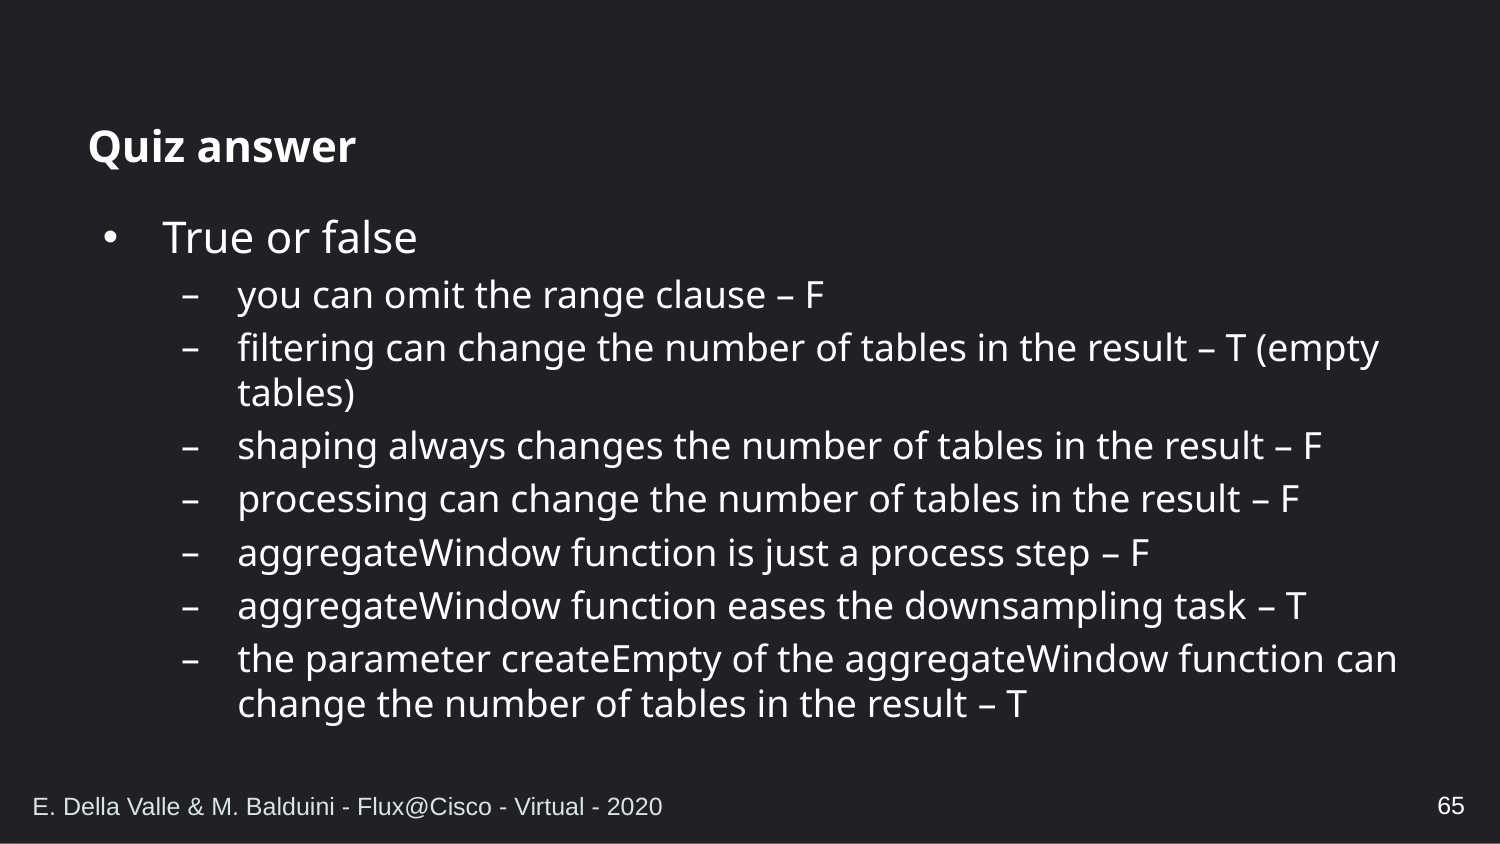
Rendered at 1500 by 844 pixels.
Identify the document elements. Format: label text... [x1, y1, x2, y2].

title Quiz answer [76, 99, 1423, 196]
list True or false you can omit the range clause – F filtering can change the number of tables in the result – T (empty tables) shaping always changes the number of tables in the result – F processing can change the number of tables in the result – F aggregateWindow function is just a process step – F aggregateWindow function eases the downsampling task – T the parameter createEmpty of the aggregateWindow function can change the number of tables in the result – T [76, 204, 1481, 761]
footer E. Della Valle & M. Balduini - Flux@Cisco - Virtual - 2020 [17, 783, 1135, 828]
slide_number 65 [1142, 782, 1481, 828]
